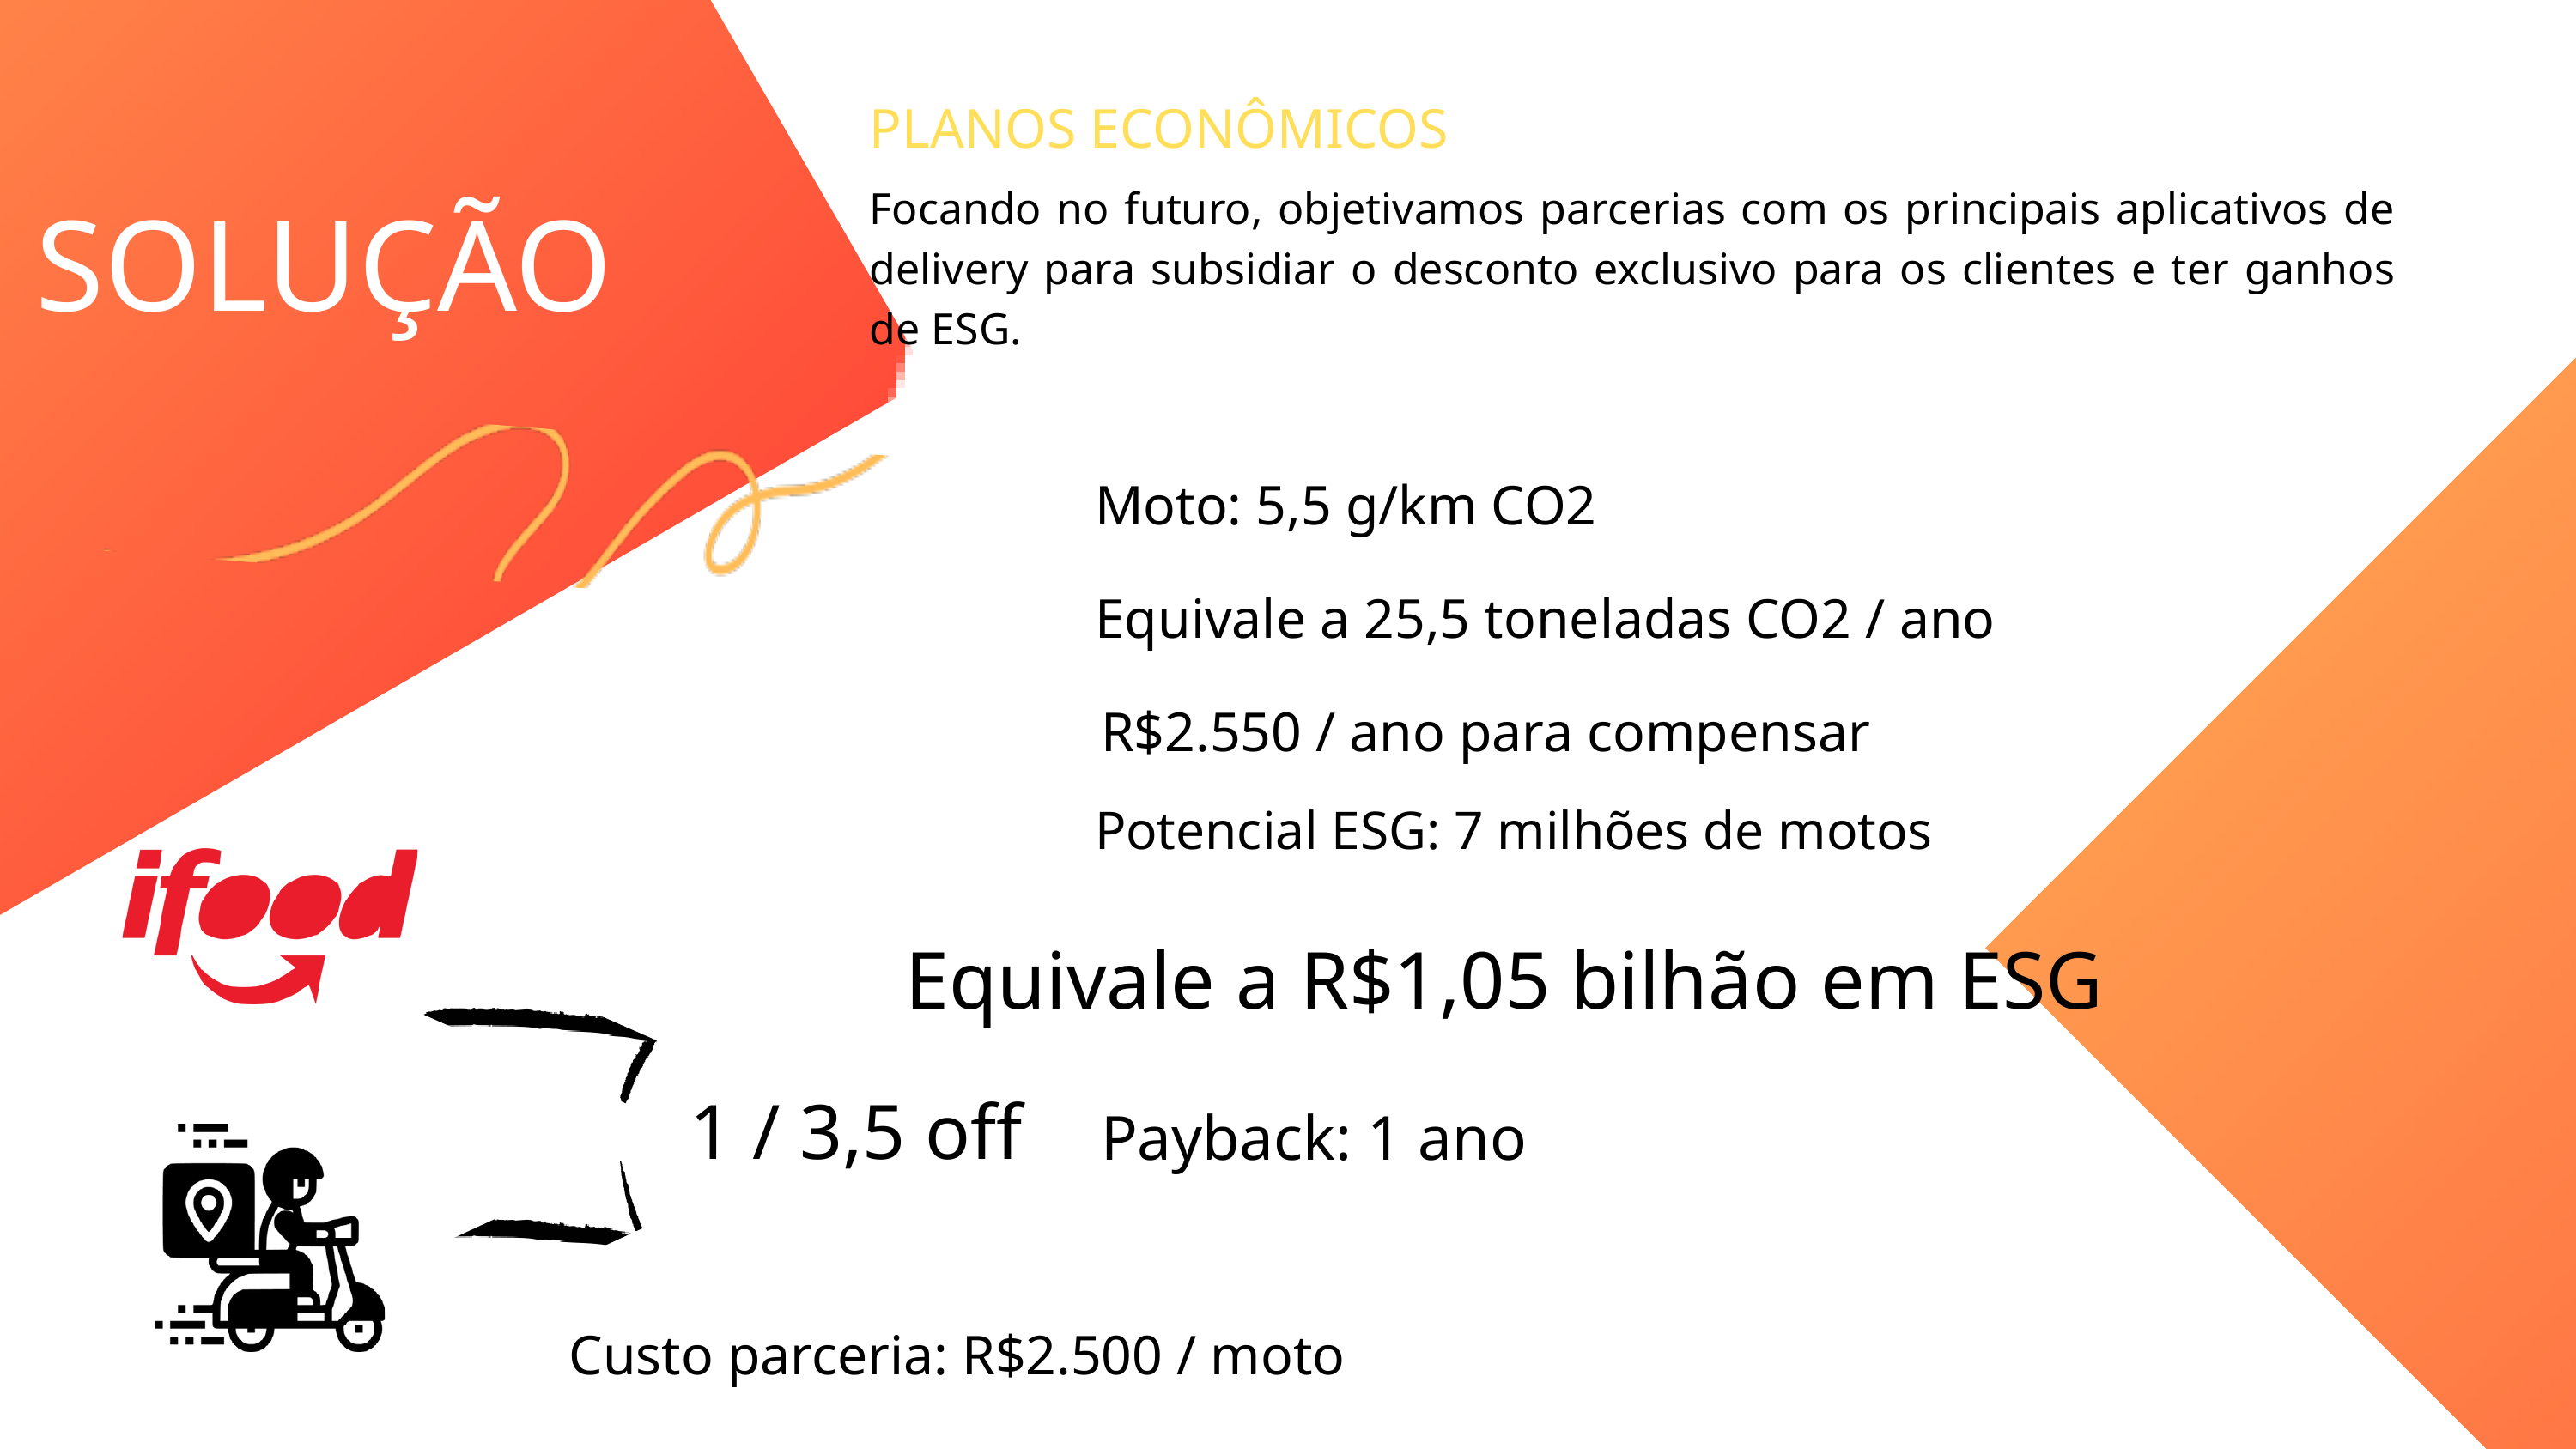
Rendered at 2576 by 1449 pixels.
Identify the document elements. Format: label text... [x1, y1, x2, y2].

text_box [417, 1157, 658, 1319]
text_box SOLUÇÃO [35, 161, 734, 336]
text_box Focando no futuro, objetivamos parcerias com os principais aplicativos de delivery para subsidiar o desconto exclusivo para os clientes e ter ganhos de ESG. [869, 173, 2396, 354]
text_box [103, 395, 1027, 622]
text_box [122, 848, 418, 1004]
text_box PLANOS ECONÔMICOS [869, 83, 1680, 159]
text_box [2019, 357, 2576, 1449]
text_box R$2.550 / ano para compensar [1101, 687, 2165, 763]
text_box Moto: 5,5 g/km CO2 [1095, 460, 2159, 537]
text_box [0, 0, 930, 915]
text_box [417, 948, 658, 1106]
text_box Equivale a 25,5 toneladas CO2 / ano [1095, 573, 2246, 650]
text_box Custo parceria: R$2.500 / moto [568, 1310, 1633, 1385]
text_box 1 / 3,5 off [690, 1069, 1027, 1174]
text_box Potencial ESG: 7 milhões de motos [1095, 786, 2094, 860]
text_box Payback: 1 ano [1095, 1087, 1534, 1173]
text_box Equivale a R$1,05 bilhão em ESG [858, 914, 2153, 1025]
text_box [155, 1124, 386, 1352]
